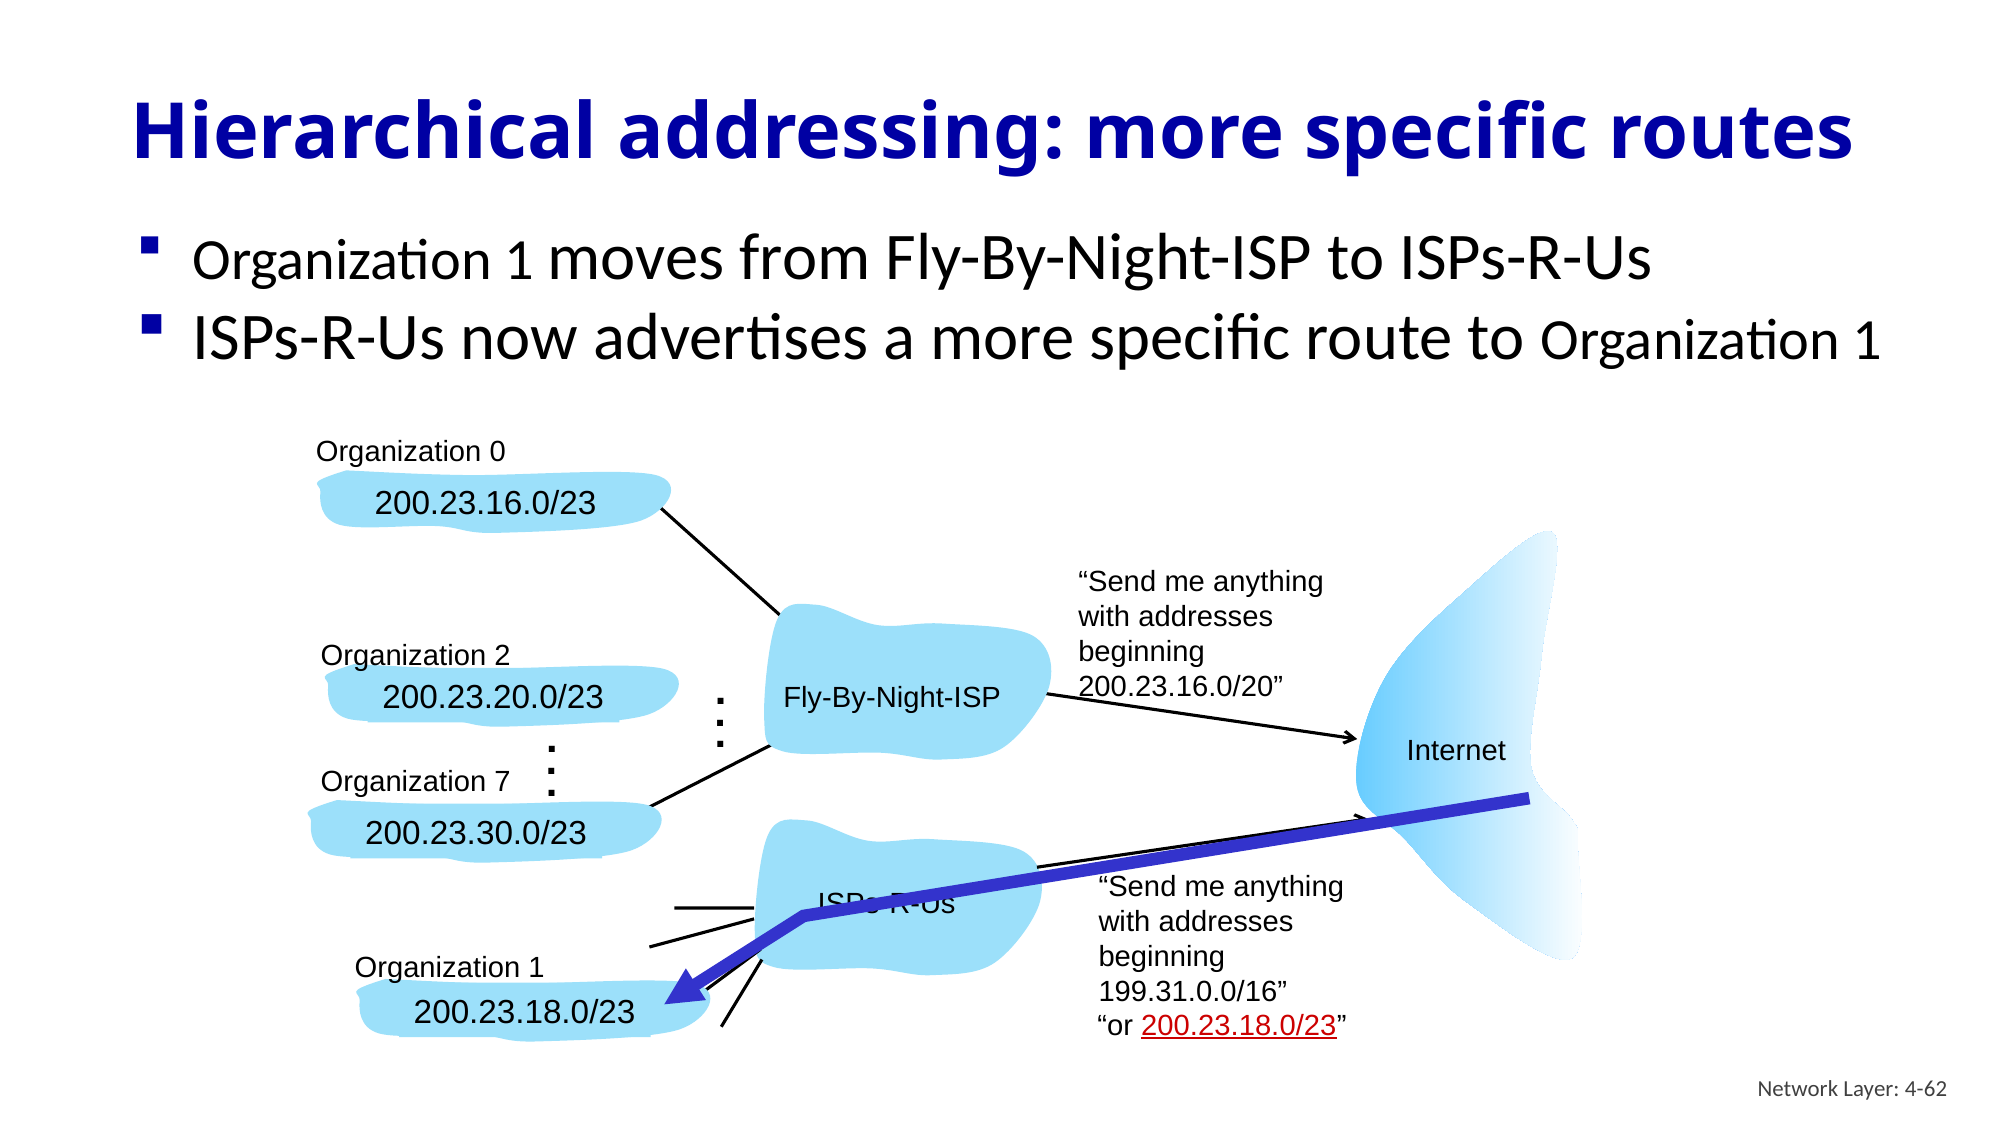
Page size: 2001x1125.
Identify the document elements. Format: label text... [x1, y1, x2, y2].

text_box “or 200.23.18.0/23” [1082, 998, 1362, 1049]
text_box Internet [1391, 723, 1521, 774]
text_box Organization 7 [305, 755, 526, 797]
slide_number Network Layer: 4-62 [1512, 1056, 1963, 1117]
text_box ISPs-R-Us [803, 876, 971, 914]
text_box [340, 940, 725, 1043]
text_box [1356, 531, 1582, 960]
text_box [813, 917, 1034, 976]
text_box [725, 797, 1530, 990]
text_box “Send me anything with addresses beginning 199.31.0.0/16” [1083, 859, 1360, 998]
title Hierarchical addressing: more specific routes [115, 46, 1933, 222]
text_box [699, 655, 742, 764]
text_box “Send me anything with addresses beginning 200.23.16.0/20” [1063, 555, 1339, 710]
text_box [764, 603, 1052, 760]
text_box Organization 1 moves from Fly-By-Night-ISP to ISPs-R-Us ISPs-R-Us now advertises a more specific route to Organization 1 [121, 205, 1927, 381]
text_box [530, 703, 573, 813]
text_box Organization 0 [301, 425, 522, 467]
text_box Organization 2 [305, 628, 526, 679]
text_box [292, 797, 676, 864]
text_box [309, 661, 693, 728]
text_box Fly-By-Night-ISP [768, 670, 1016, 721]
text_box [1092, 813, 1369, 859]
text_box [1157, 710, 1358, 745]
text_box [301, 467, 686, 534]
text_box [754, 819, 1041, 944]
